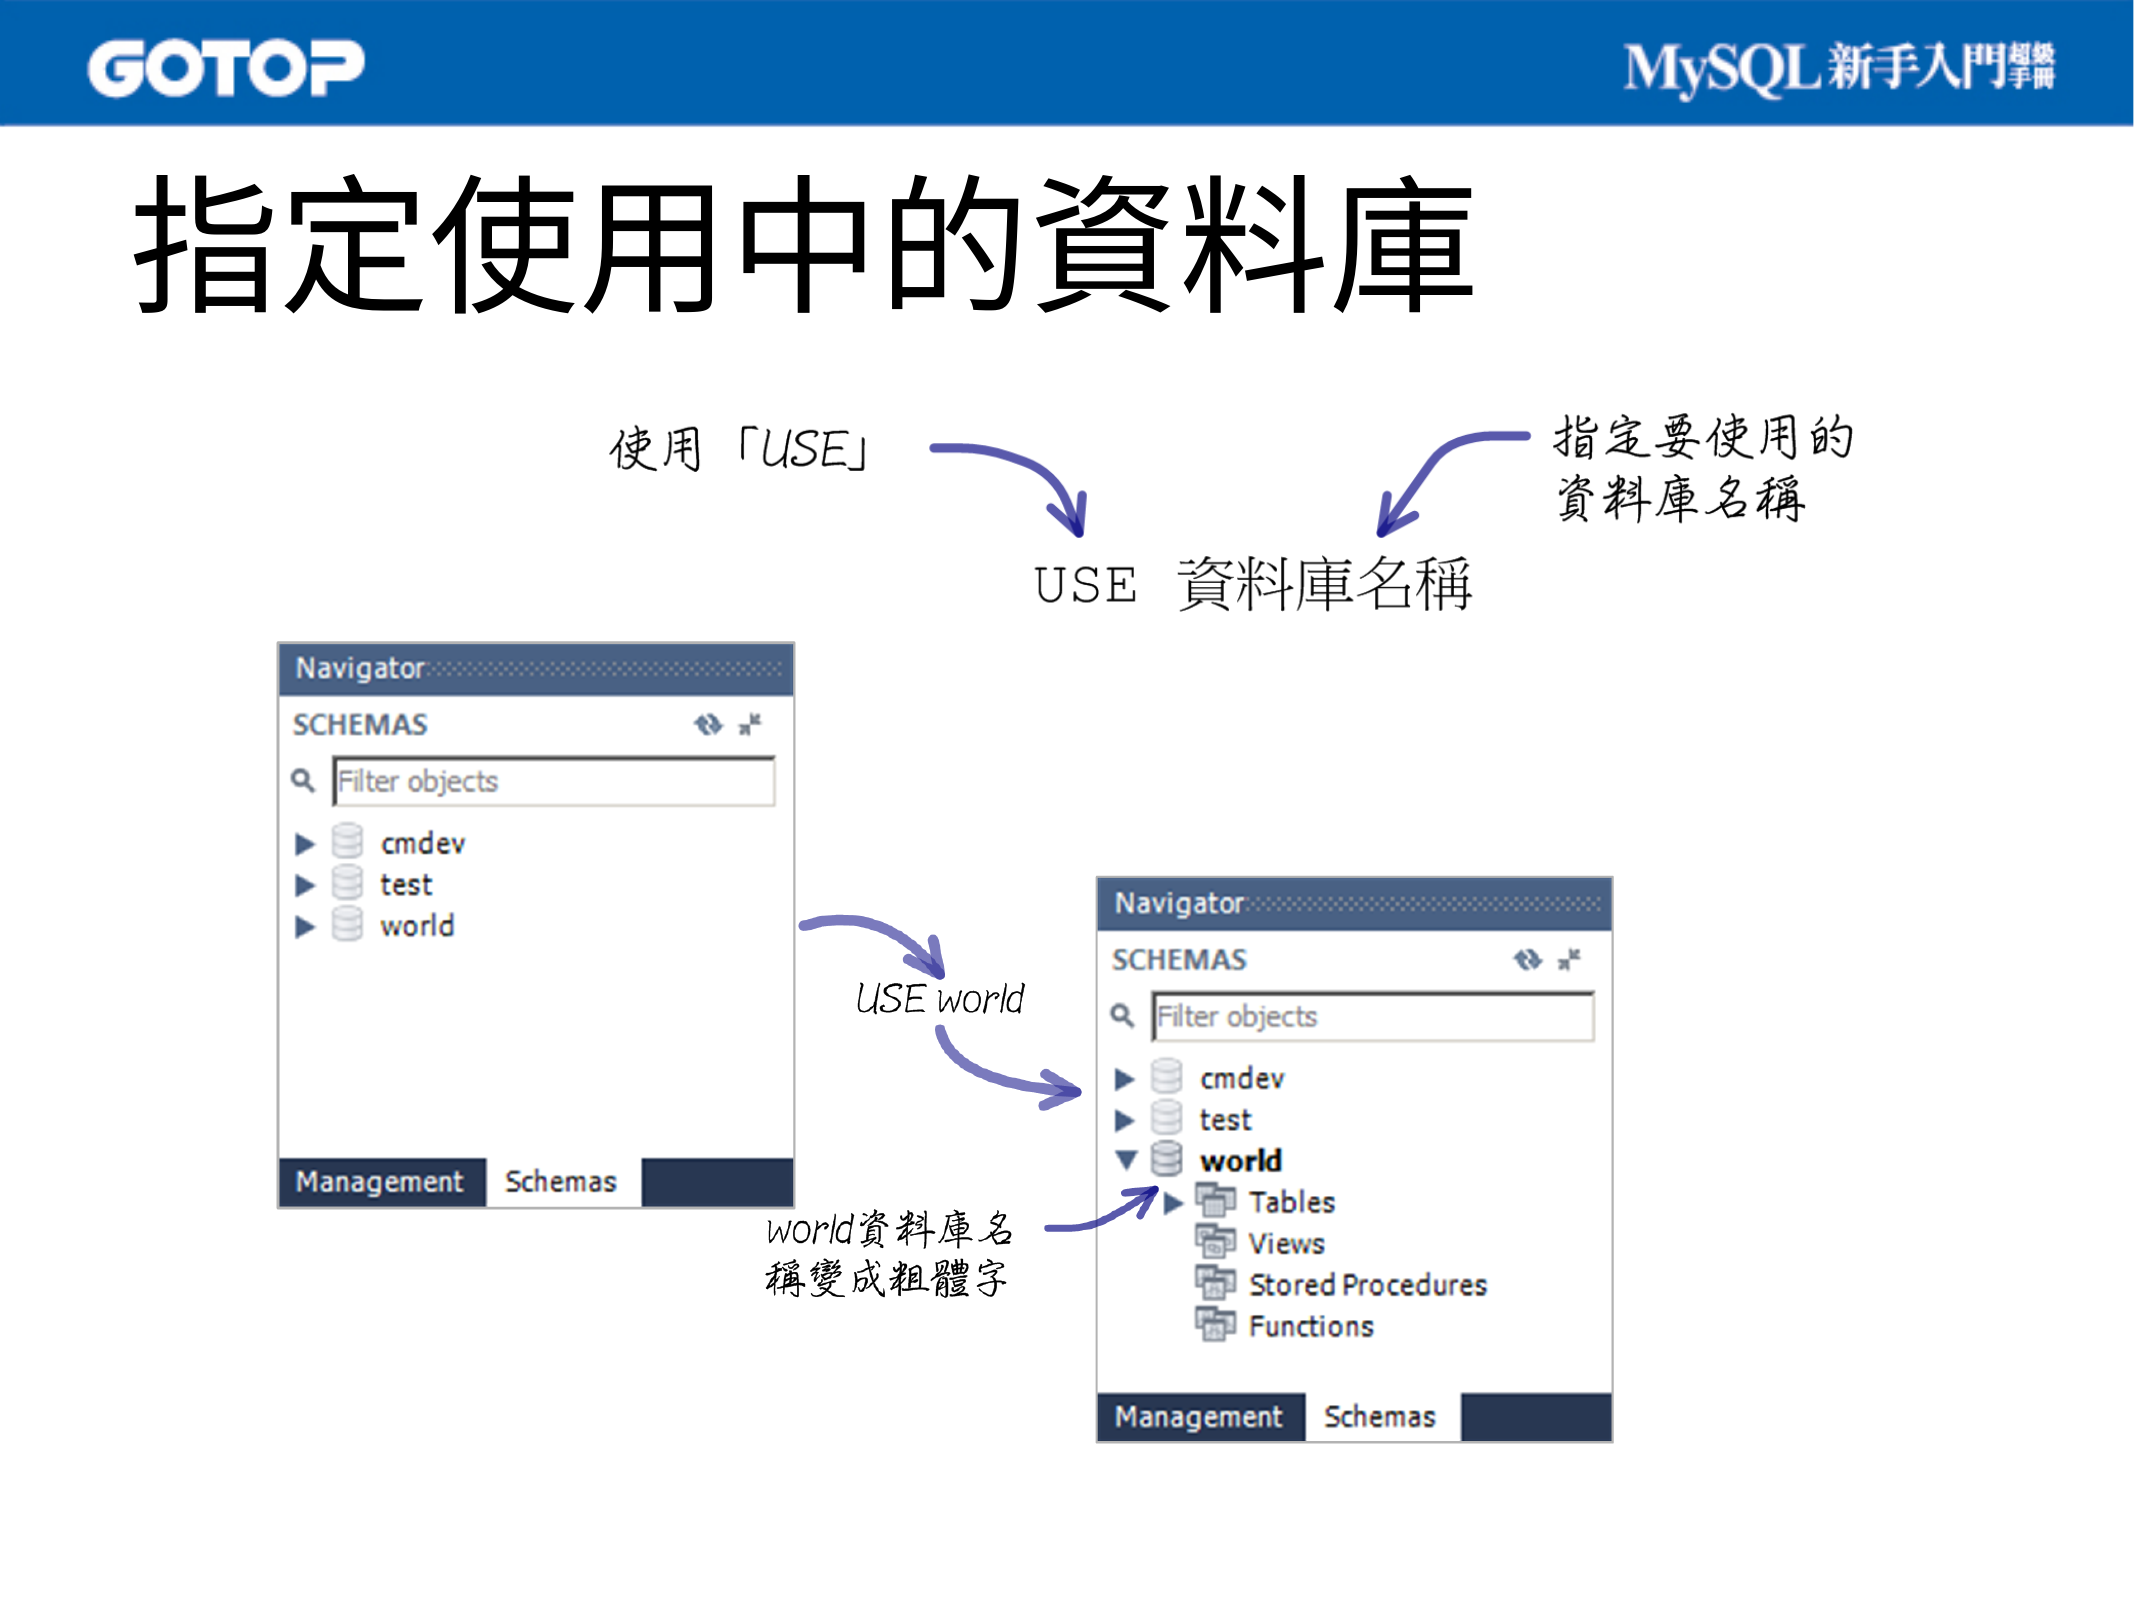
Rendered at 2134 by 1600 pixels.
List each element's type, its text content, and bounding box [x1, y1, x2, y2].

picture [0, 0, 2134, 1600]
title 指定使用中的資料庫 [128, 41, 2005, 443]
